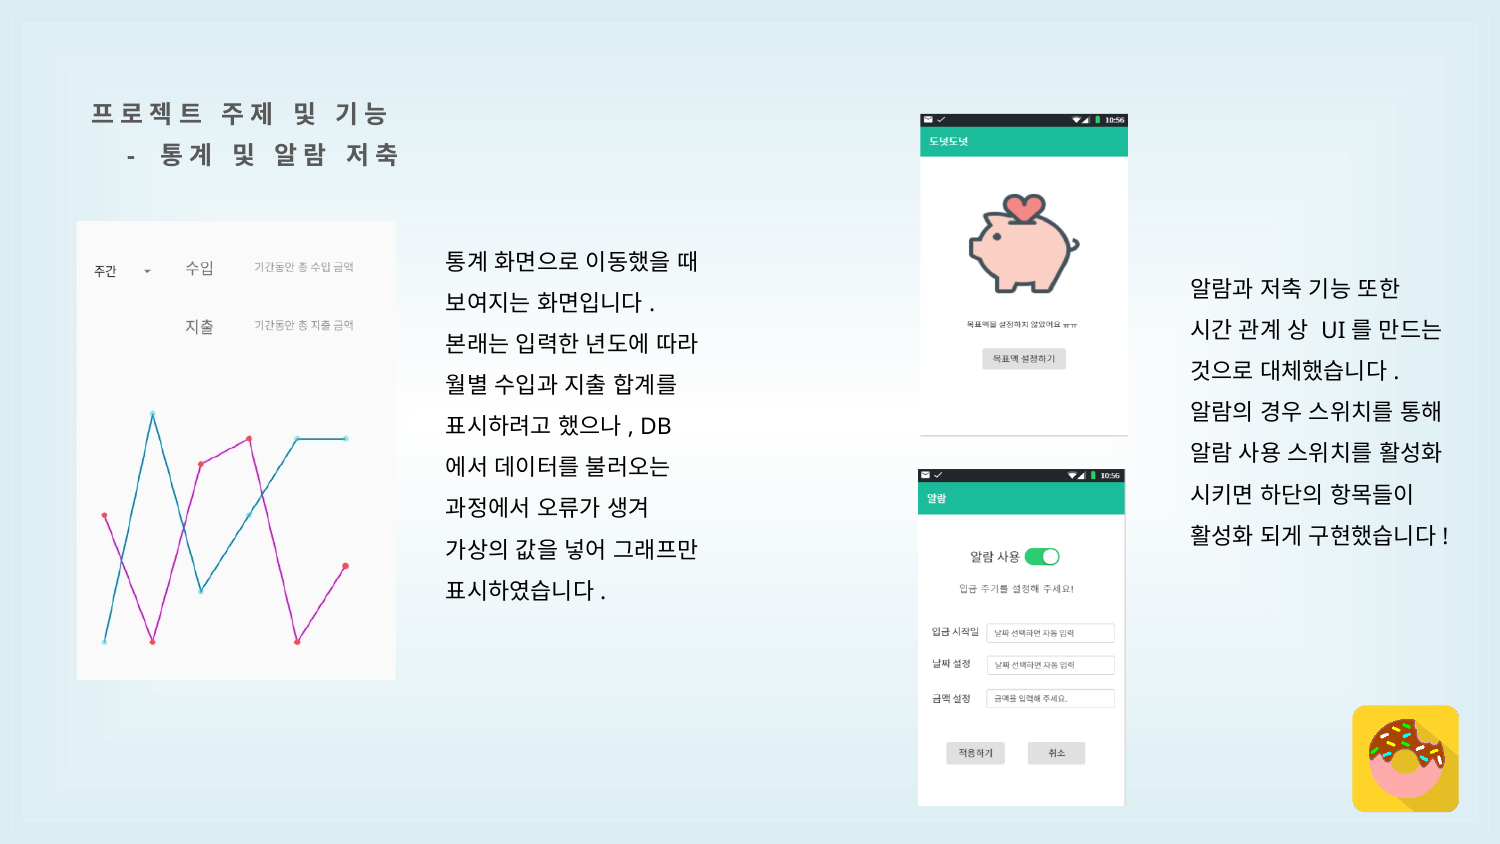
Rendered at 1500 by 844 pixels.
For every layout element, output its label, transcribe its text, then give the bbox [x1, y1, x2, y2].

picture [917, 468, 1127, 806]
text_box 프로젝트 주제 및 기능 [76, 91, 680, 136]
picture [76, 220, 396, 680]
text_box 통계 화면으로 이동했을 때 보여지는 화면입니다. 본래는 입력한 년도에 따라 월별 수입과 지출 합계를 표시하려고 했으나, DB에서 데이터를 불러오는 과정에서 오류가 생겨 가상의 값을 넣어 그래프만 표시하였습니다. [431, 226, 715, 612]
picture [1352, 705, 1459, 813]
picture [919, 113, 1129, 437]
text_box 알람과 저축 기능 또한 시간 관계 상 UI를 만드는 것으로 대체했습니다. 알람의 경우 스위치를 통해 알람 사용 스위치를 활성화 시키면 하단의 항목들이 활성화 되게 구현했습니다! [1175, 253, 1459, 557]
text_box - 통계 및 알람 저축 [112, 132, 715, 177]
